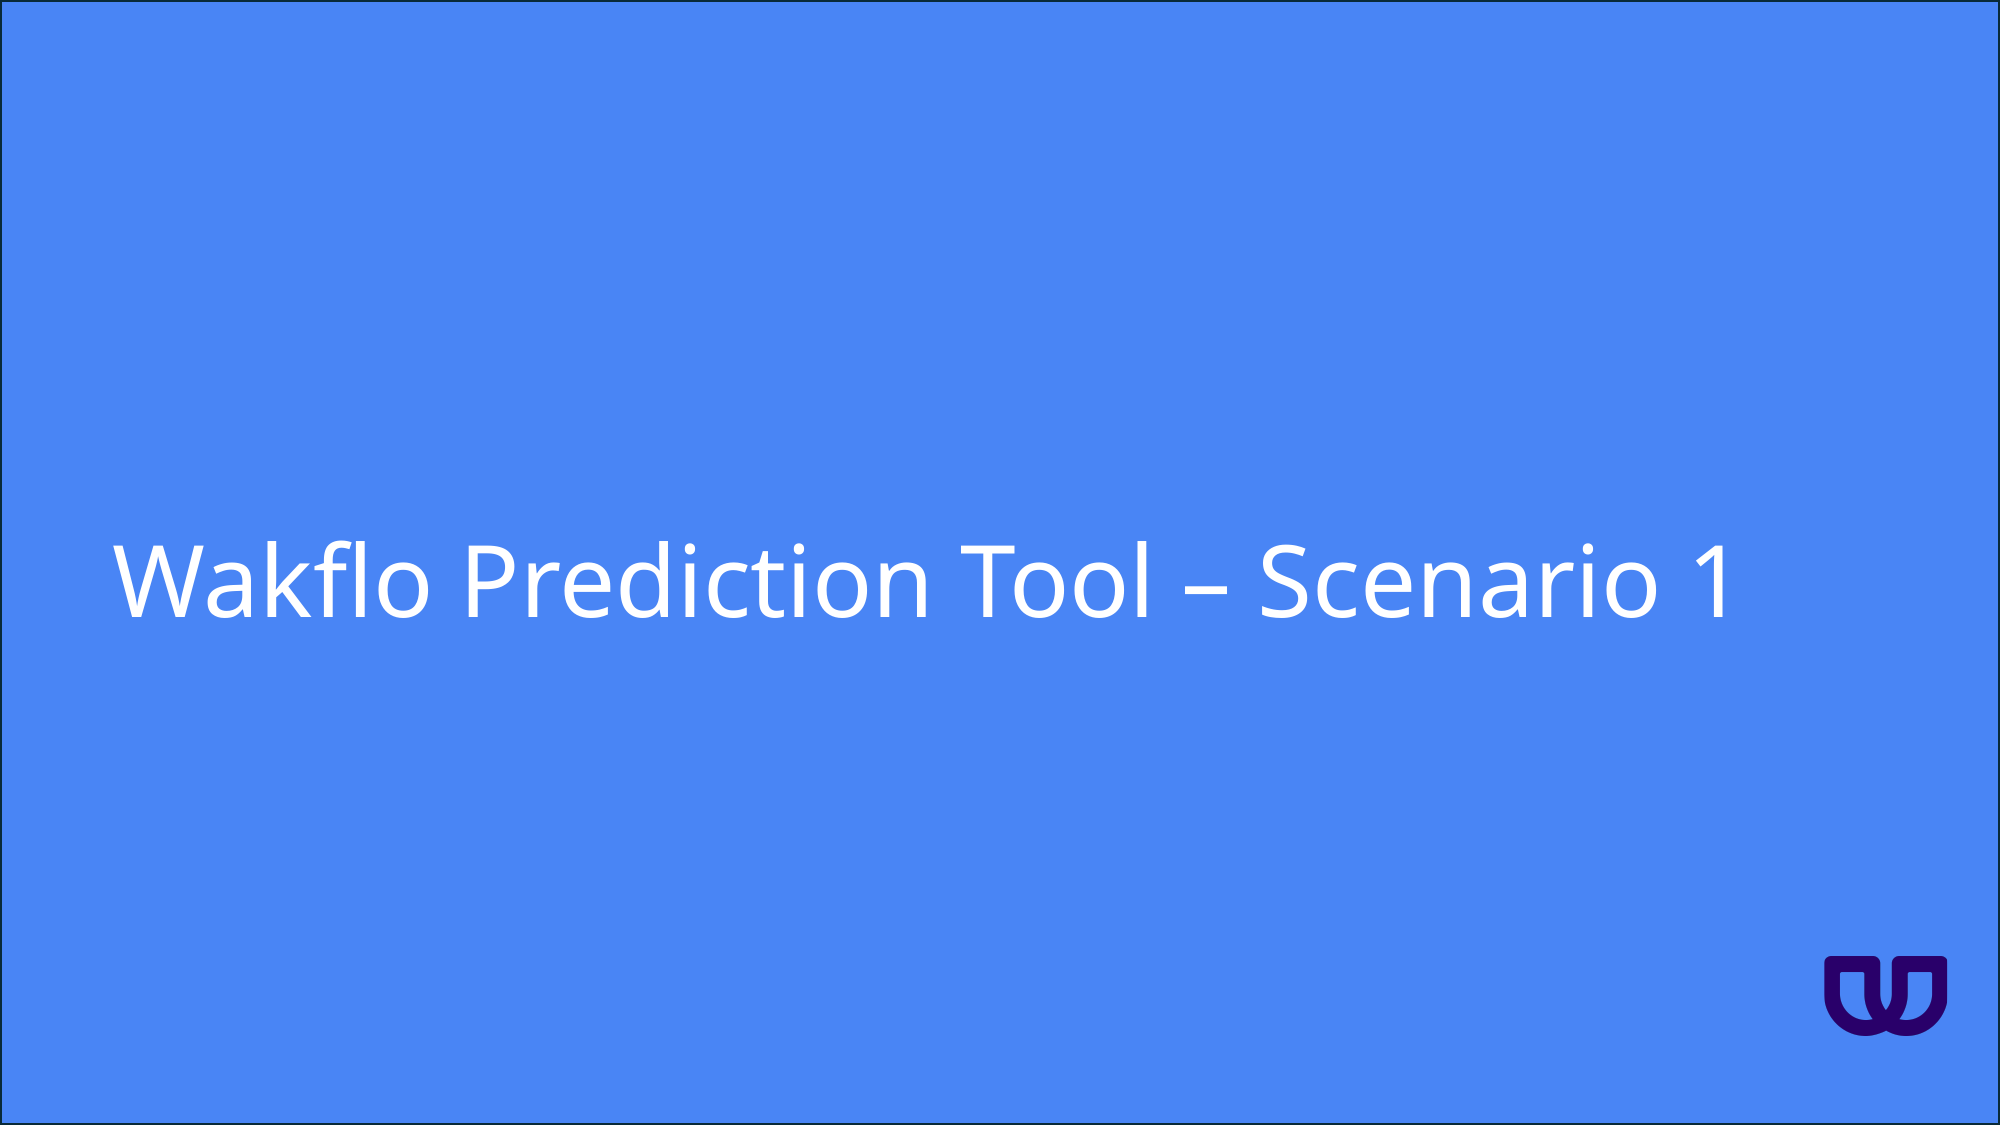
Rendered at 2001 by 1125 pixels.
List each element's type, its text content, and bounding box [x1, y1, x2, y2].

title Wakflo Prediction Tool – Scenario 1 [97, 414, 1903, 647]
text_box [1824, 956, 1948, 1036]
text_box [0, 0, 2000, 1125]
